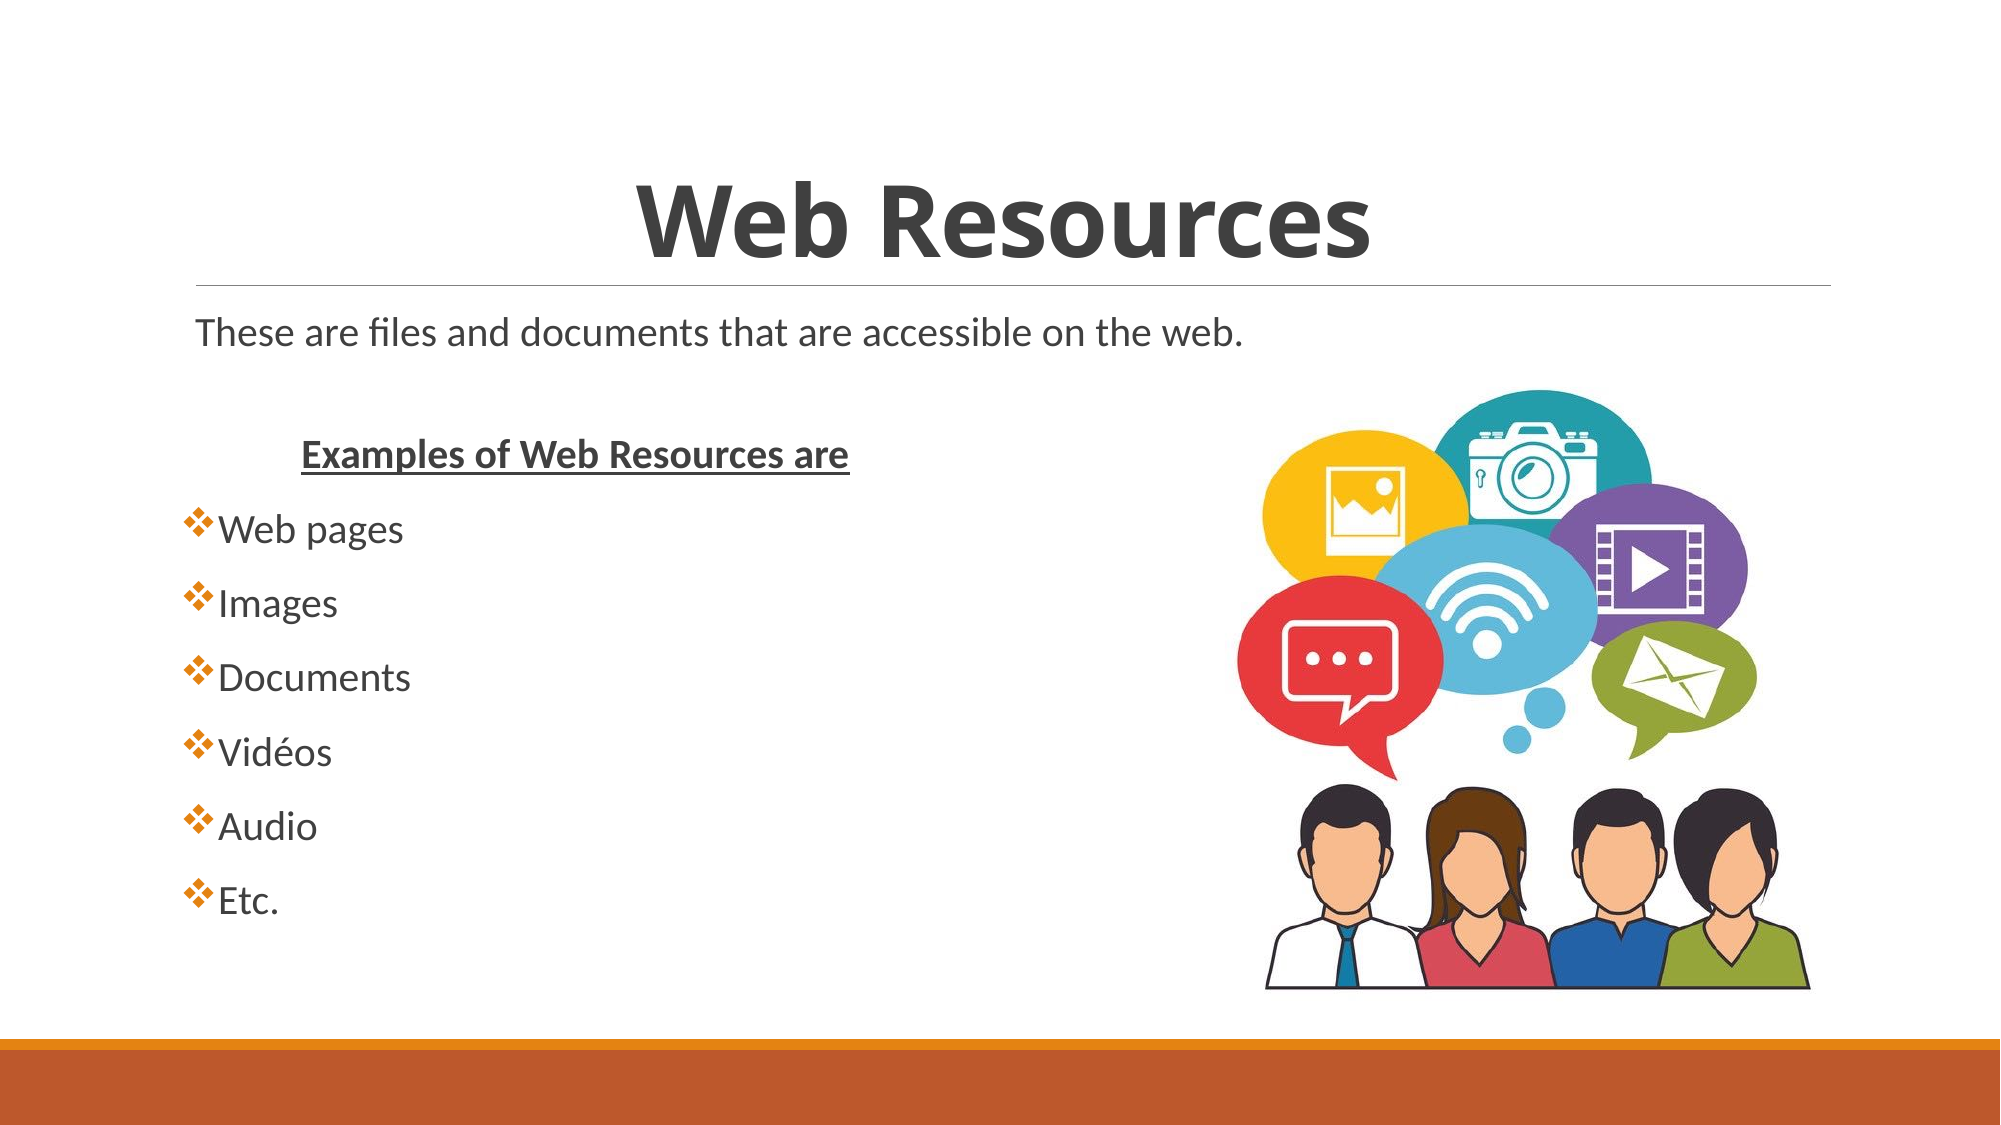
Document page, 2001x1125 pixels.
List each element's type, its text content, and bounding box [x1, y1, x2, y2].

text_box Examples of Web Resources are Web pages Images Documents Vidéos Audio Etc. [180, 425, 957, 1009]
title Web Resources [180, 47, 1830, 285]
picture [1194, 355, 1860, 1021]
list These are files and documents that are accessible on the web. [180, 302, 1830, 410]
